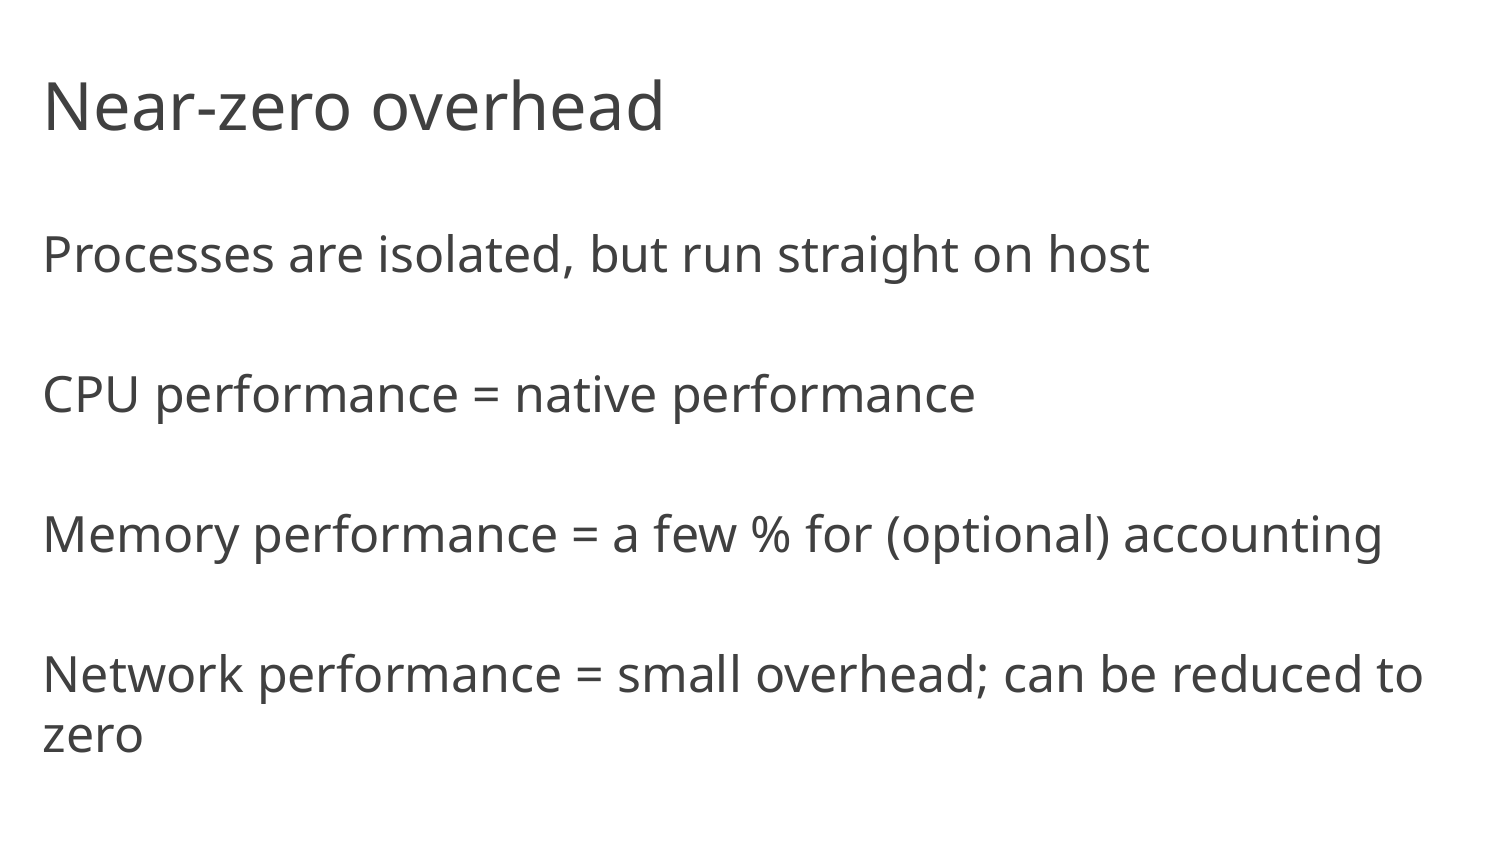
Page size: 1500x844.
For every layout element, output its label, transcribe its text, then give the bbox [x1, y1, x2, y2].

title Near-zero overhead [27, 33, 1480, 175]
list Processes are isolated, but run straight on host CPU performance = native performance Memory performance = a few % for (optional) accounting Network performance = small overhead; can be reduced to zero [27, 215, 1480, 773]
